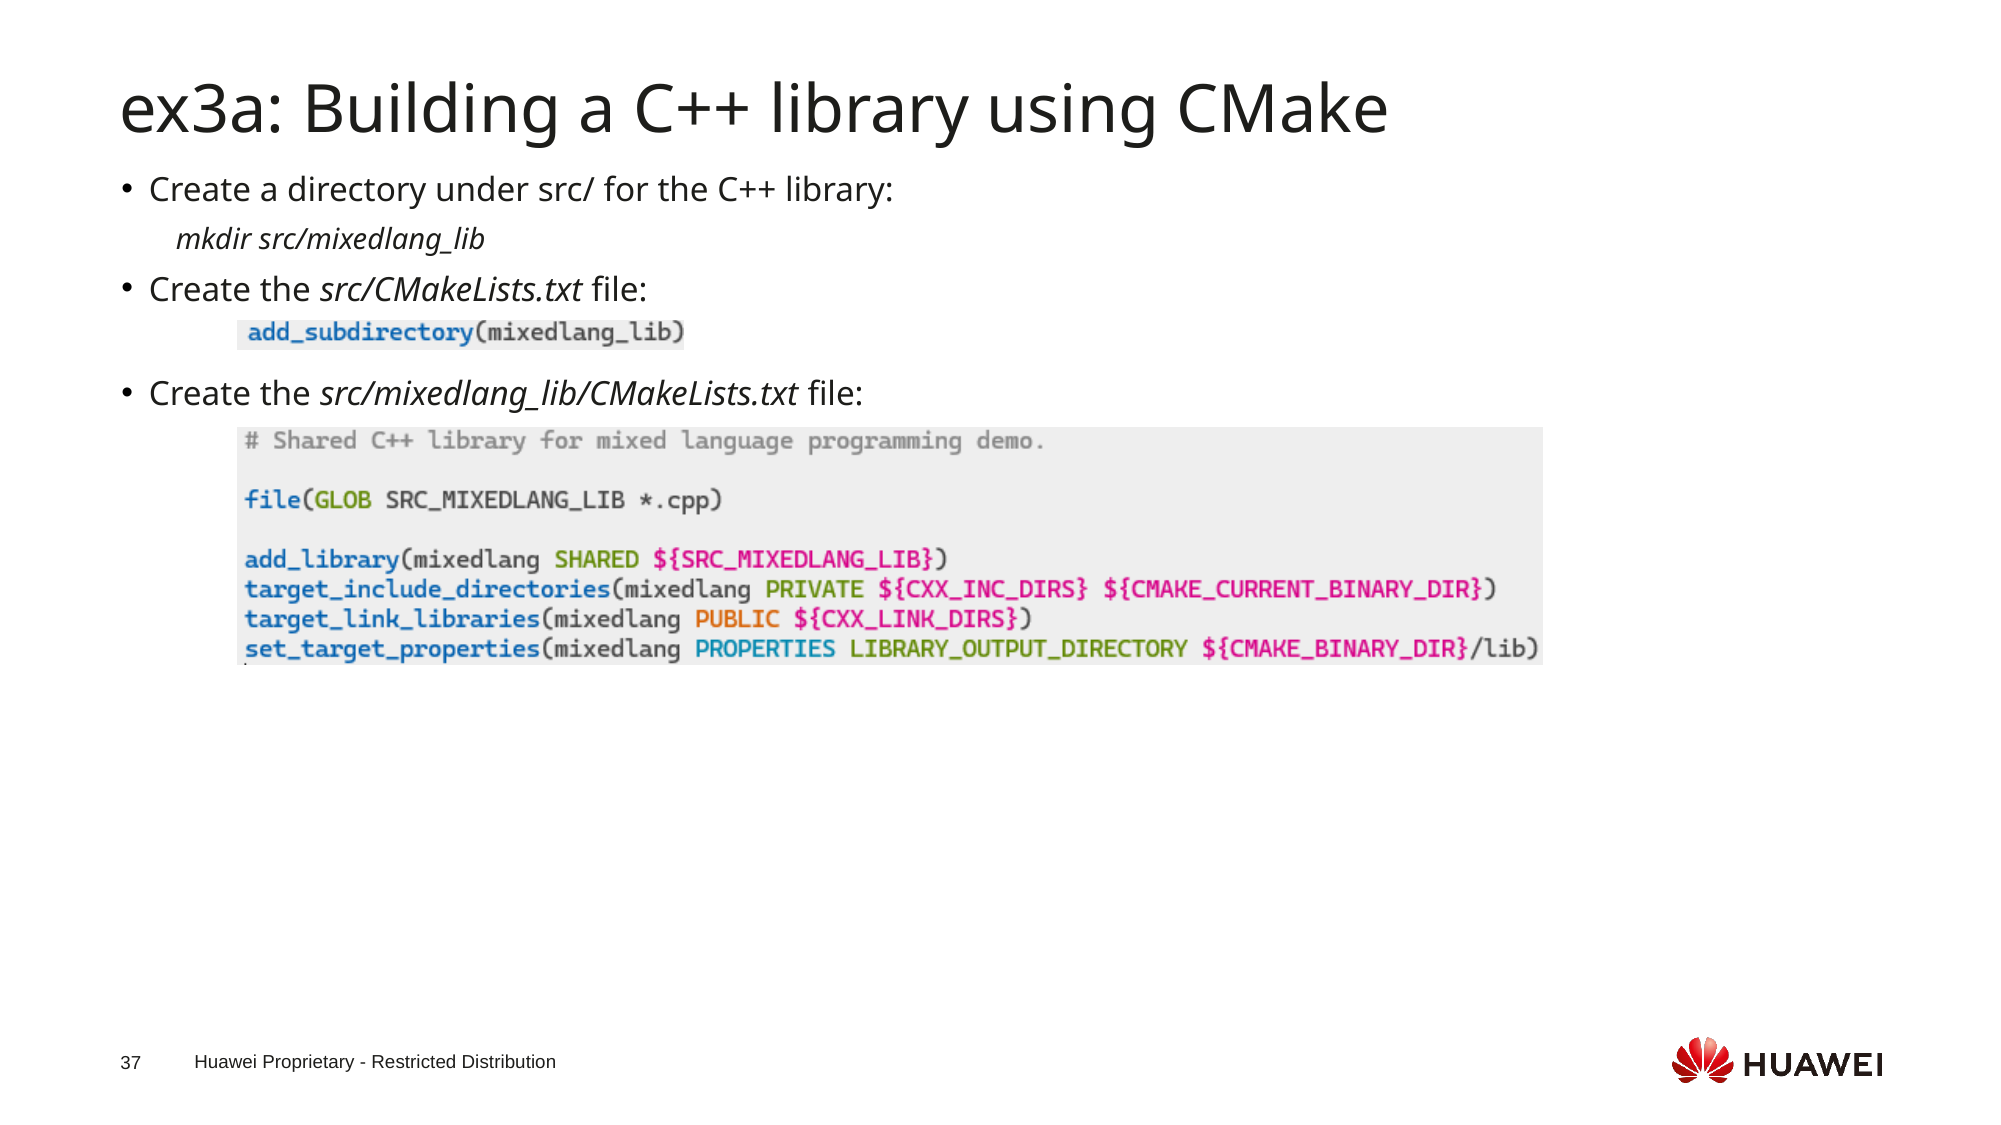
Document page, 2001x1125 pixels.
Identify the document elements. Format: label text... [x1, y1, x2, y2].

list Create a directory under src/ for the C++ library: mkdir src/mixedlang_lib Create the src/CMakeLists.txt file: Create the src/mixedlang_lib/CMakeLists.txt file: [119, 167, 1777, 948]
picture [237, 320, 684, 350]
picture [237, 427, 1543, 665]
subtitle ex3a: Building a C++ library using CMake [119, 74, 1882, 168]
picture [1672, 1037, 1882, 1083]
